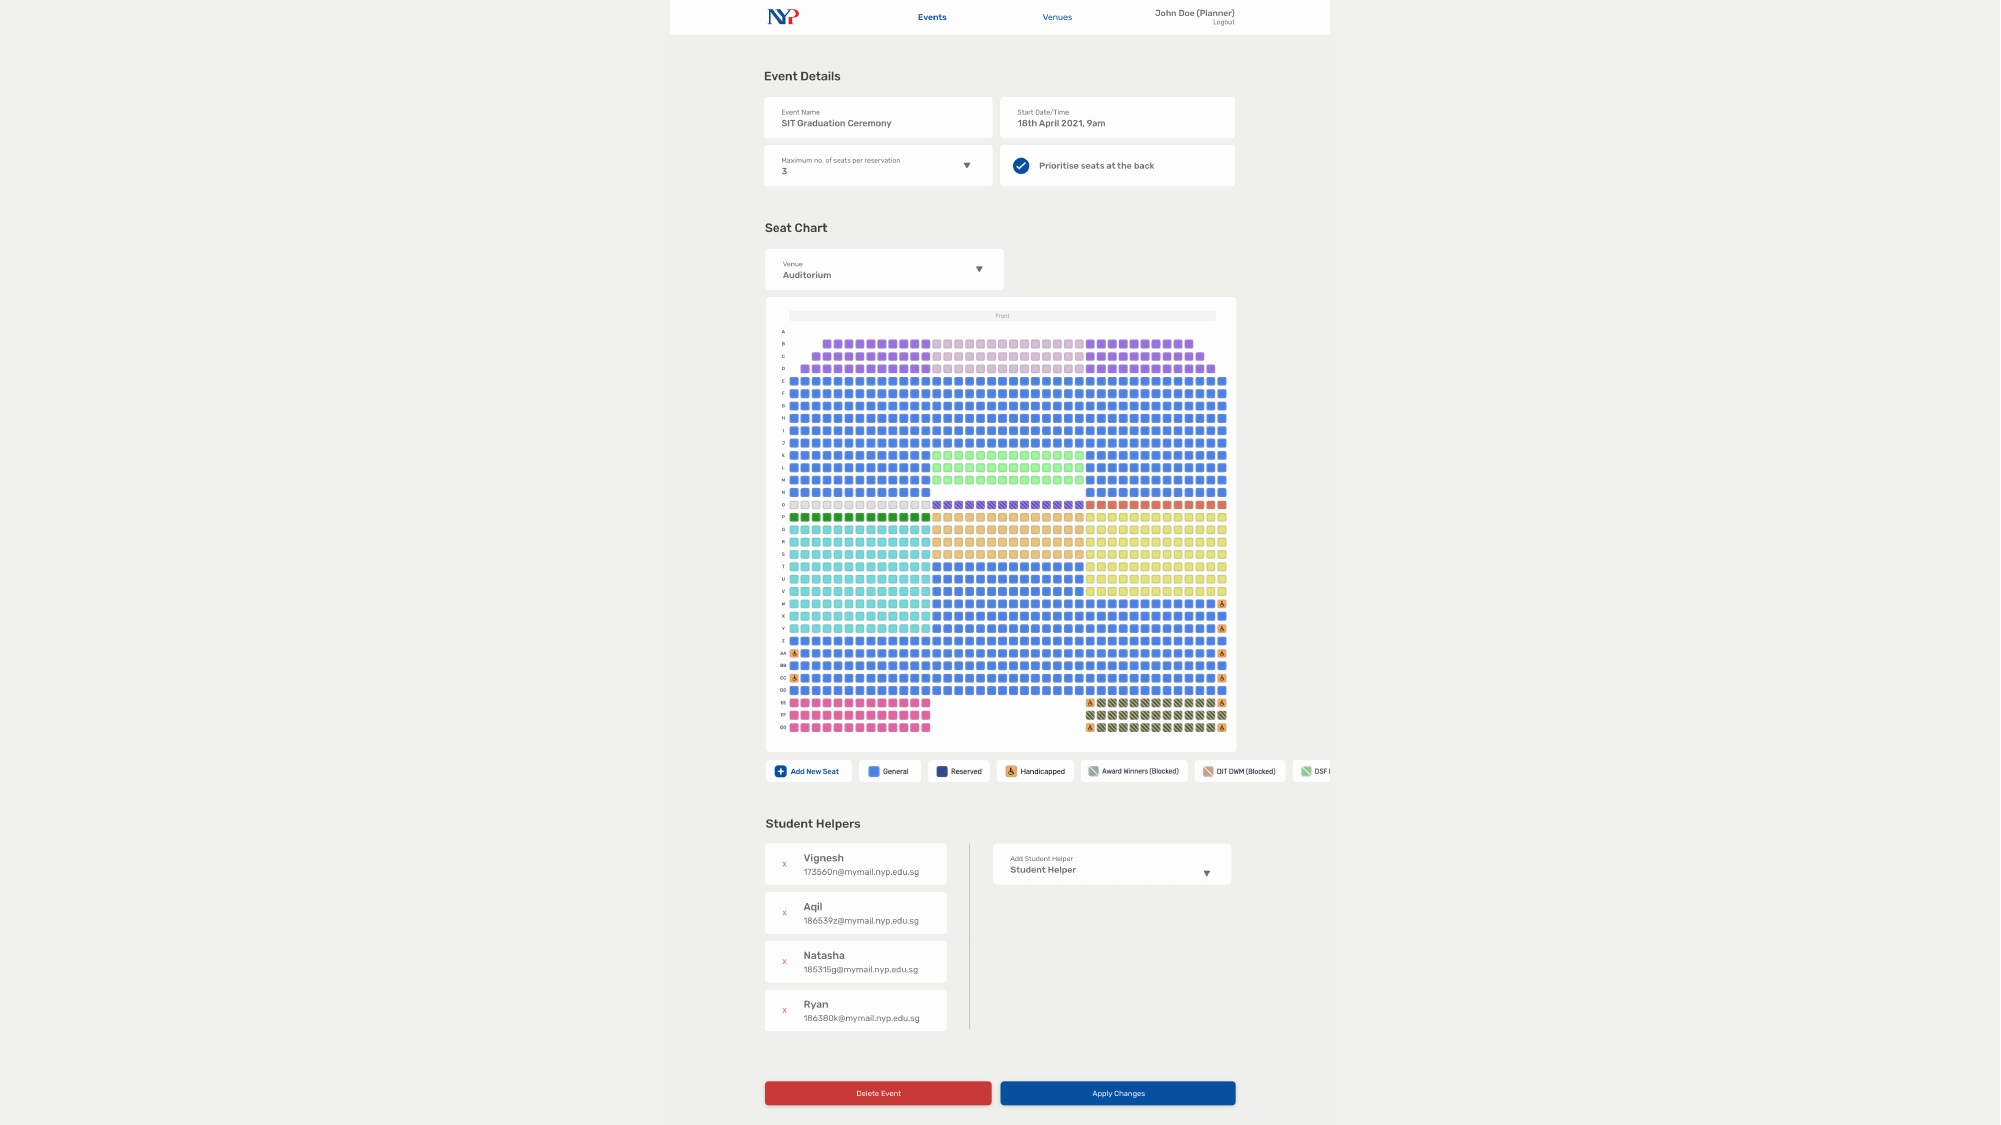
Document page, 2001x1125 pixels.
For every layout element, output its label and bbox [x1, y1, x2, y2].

picture [669, 0, 1330, 1125]
